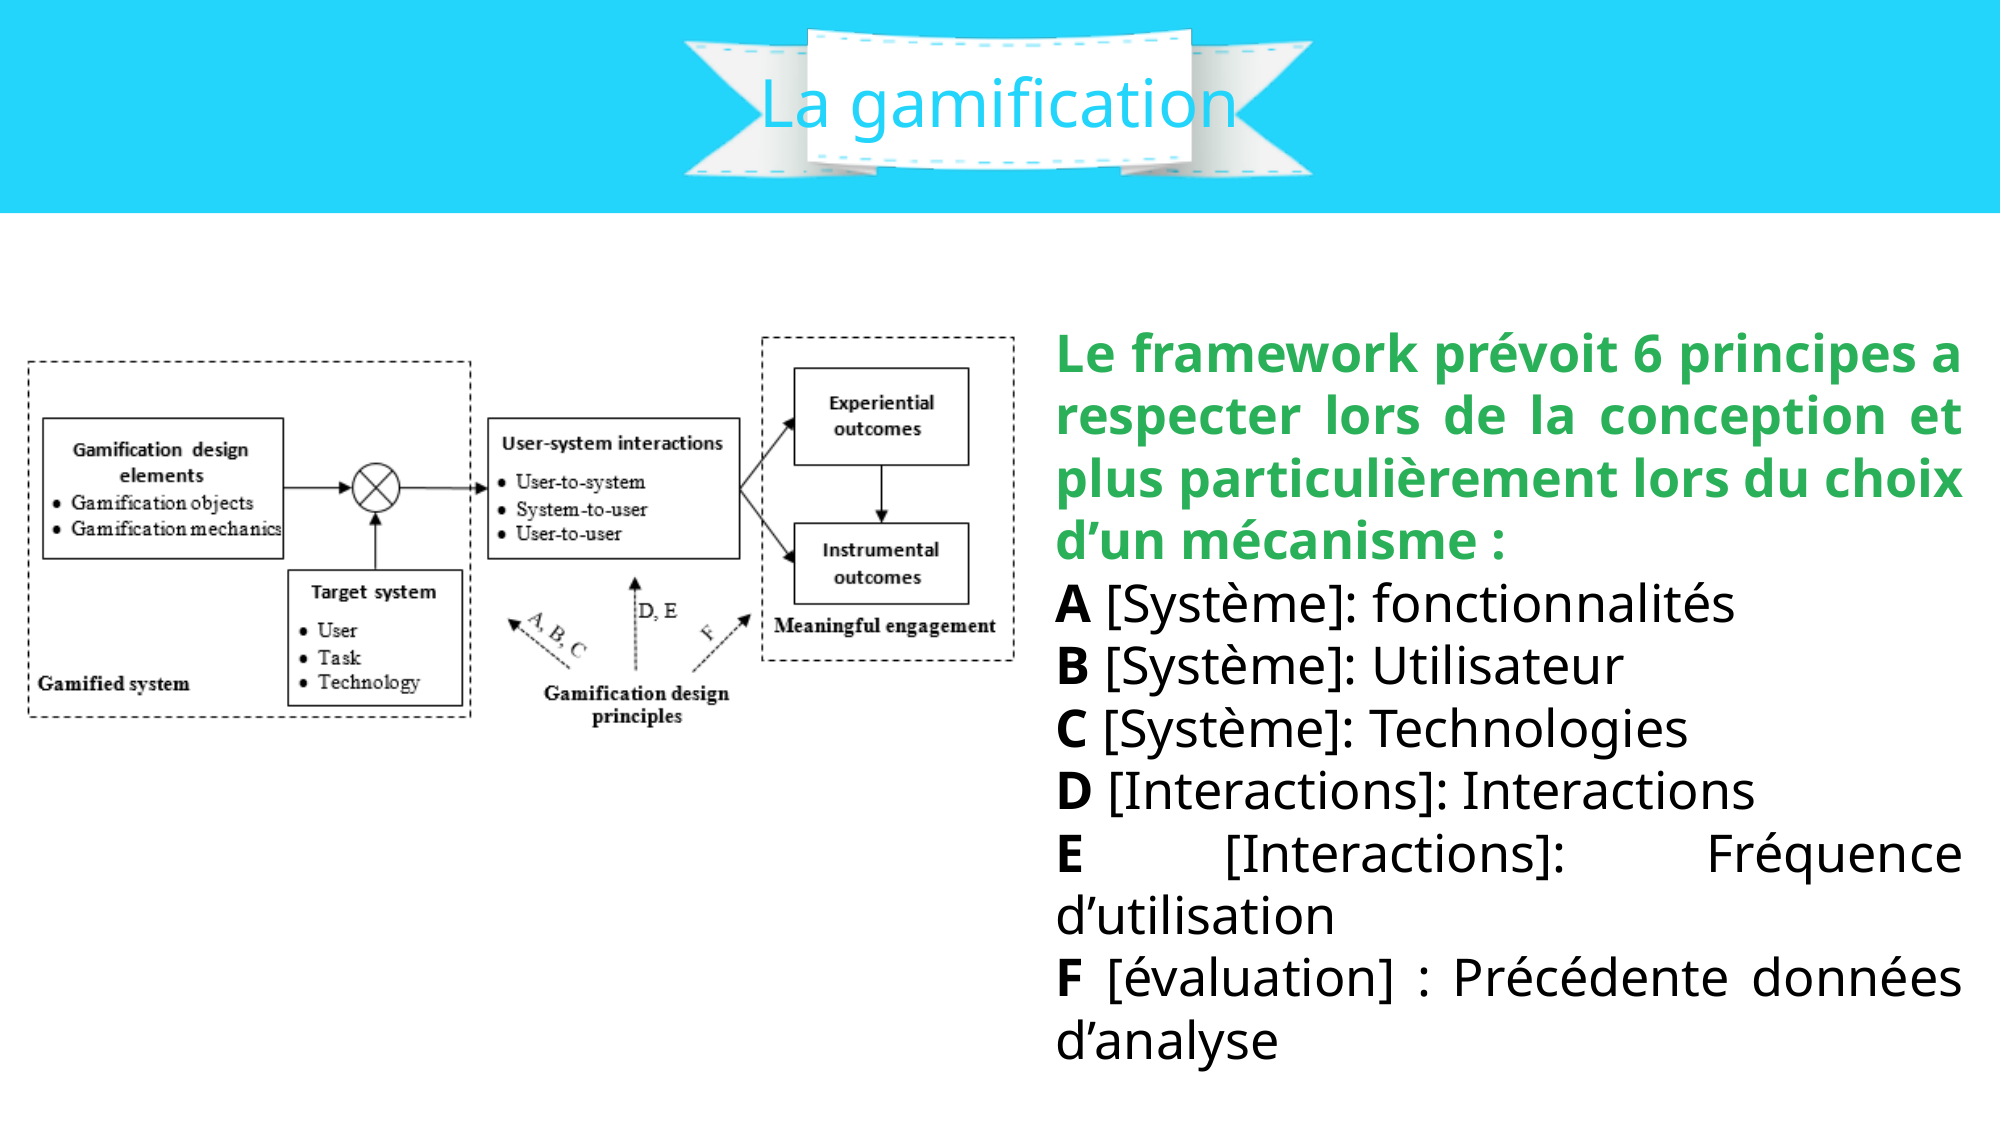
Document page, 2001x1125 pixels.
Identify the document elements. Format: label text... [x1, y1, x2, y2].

picture [669, 20, 1331, 193]
text_box [0, 0, 2000, 214]
picture [0, 295, 1081, 765]
text_box Le framework prévoit 6 principes a respecter lors de la conception et plus particulièrement lors du choix d’un mécanisme : A [Système]: fonctionnalités B [Système]: Utilisateur C [Système]: Technologies D [Interactions]: Interactions E [Interactions]: Fréquence d’utilisation F [évaluation] : Précédente données d’analyse [1041, 312, 1979, 1078]
